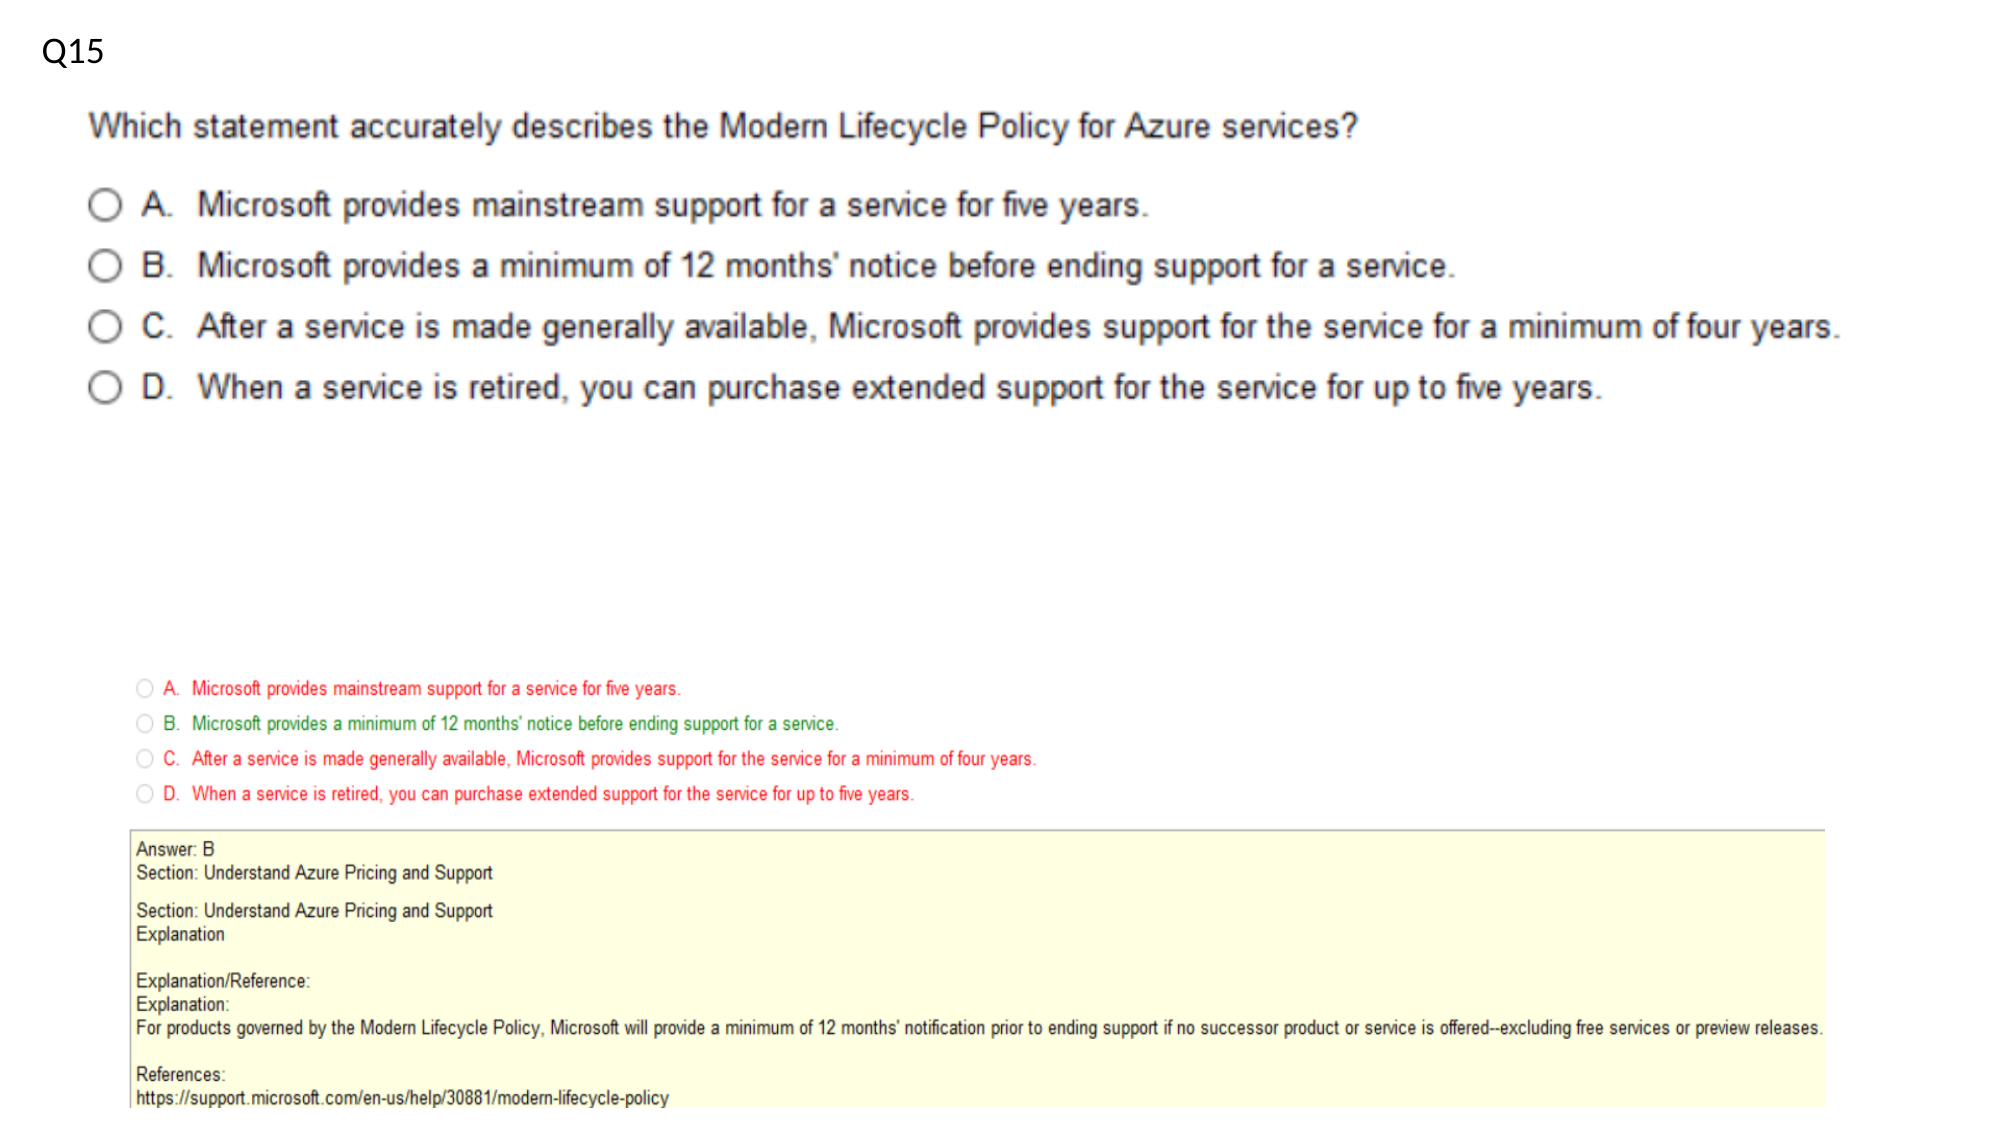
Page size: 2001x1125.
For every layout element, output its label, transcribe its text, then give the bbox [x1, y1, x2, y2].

picture [73, 91, 1879, 458]
picture [126, 667, 1826, 1108]
text_box Q15 [26, 18, 120, 79]
